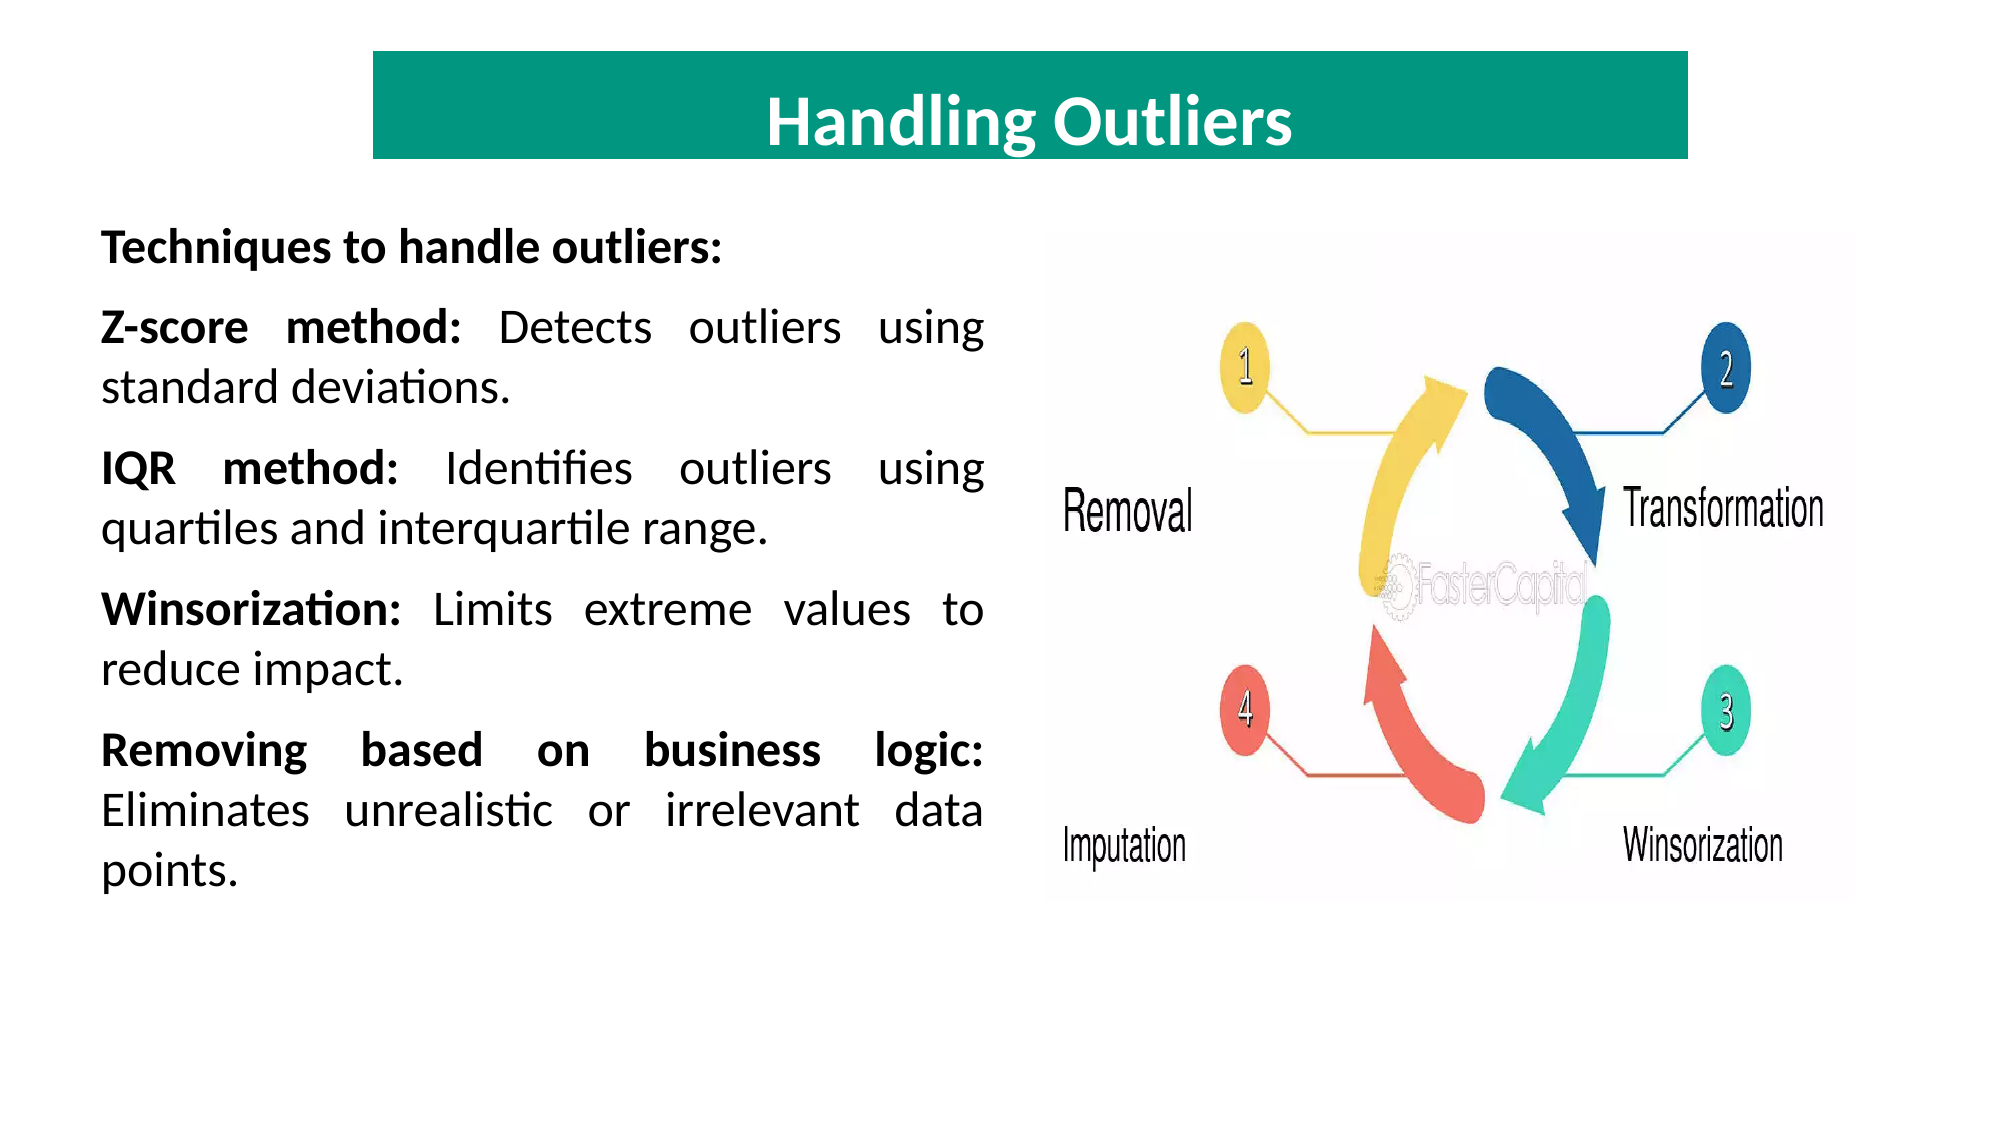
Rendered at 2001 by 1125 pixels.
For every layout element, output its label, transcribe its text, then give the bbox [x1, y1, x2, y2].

picture [1043, 233, 1855, 902]
list Techniques to handle outliers: Z-score method: Detects outliers using standard deviations. IQR method: Identifies outliers using quartiles and interquartile range. Winsorization: Limits extreme values to reduce impact. Removing based on business logic: Eliminates unrealistic or irrelevant data points. [85, 205, 1000, 874]
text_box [372, 50, 1689, 177]
